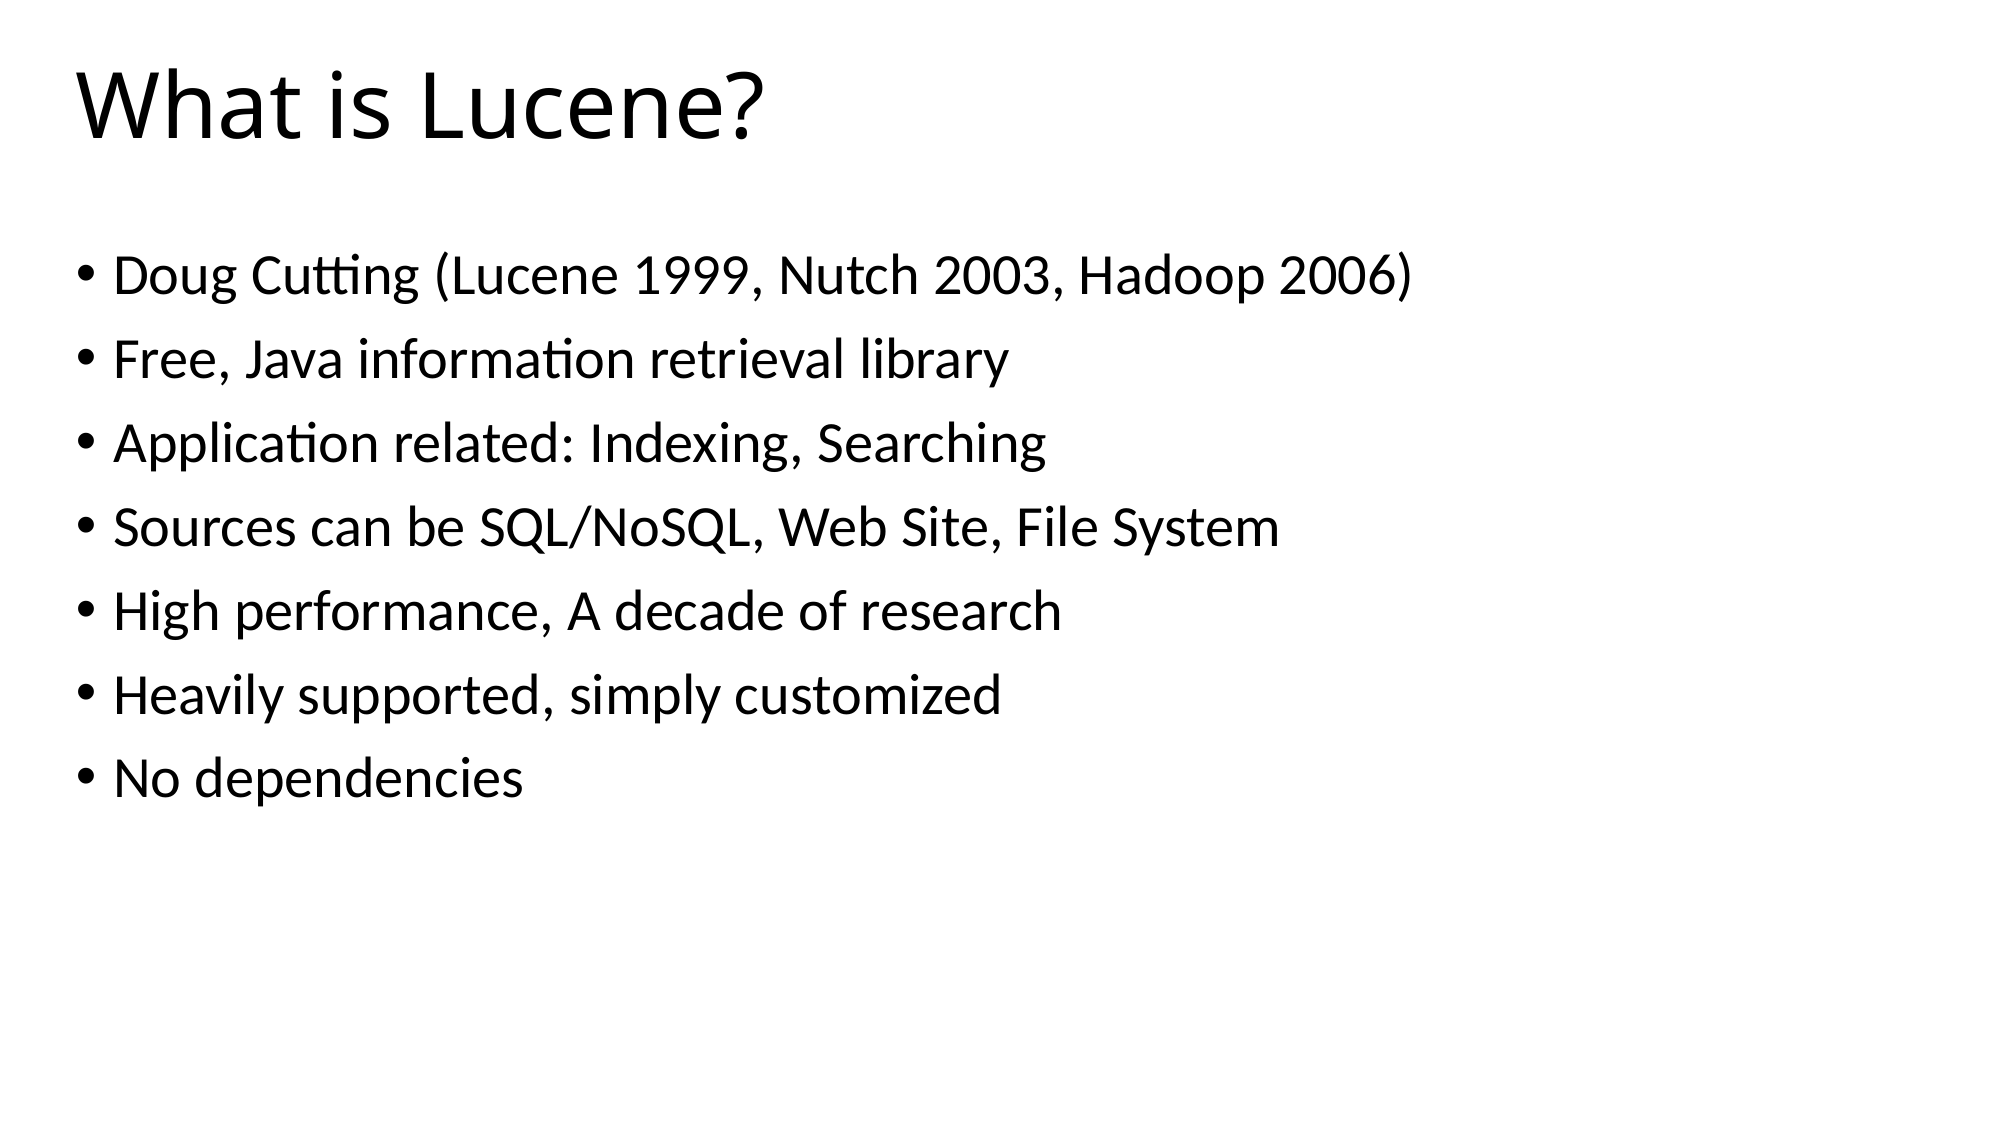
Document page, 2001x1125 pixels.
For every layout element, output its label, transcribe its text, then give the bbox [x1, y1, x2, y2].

list Doug Cutting (Lucene 1999, Nutch 2003, Hadoop 2006) Free, Java information retrieval library Application related: Indexing, Searching Sources can be SQL/NoSQL, Web Site, File System High performance, A decade of research Heavily supported, simply customized No dependencies [60, 237, 1945, 1014]
title What is Lucene? [60, 0, 1945, 218]
